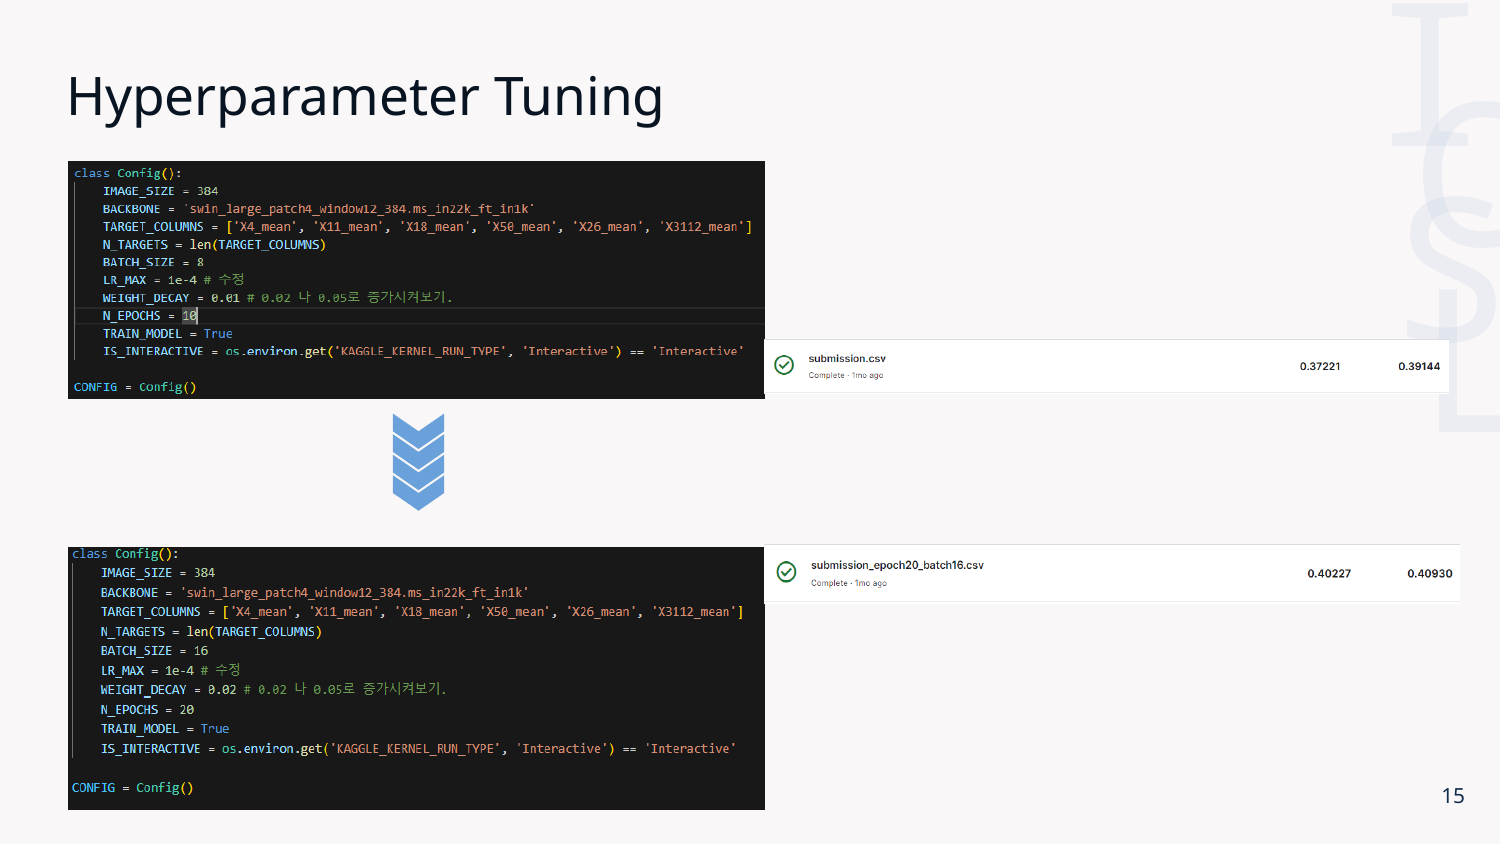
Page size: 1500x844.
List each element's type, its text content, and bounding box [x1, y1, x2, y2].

title Hyperparameter Tuning [51, 47, 1449, 142]
slide_number 15 [1389, 764, 1480, 830]
picture [68, 544, 1461, 810]
picture [68, 161, 1450, 400]
list [51, 156, 1449, 812]
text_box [369, 436, 468, 489]
